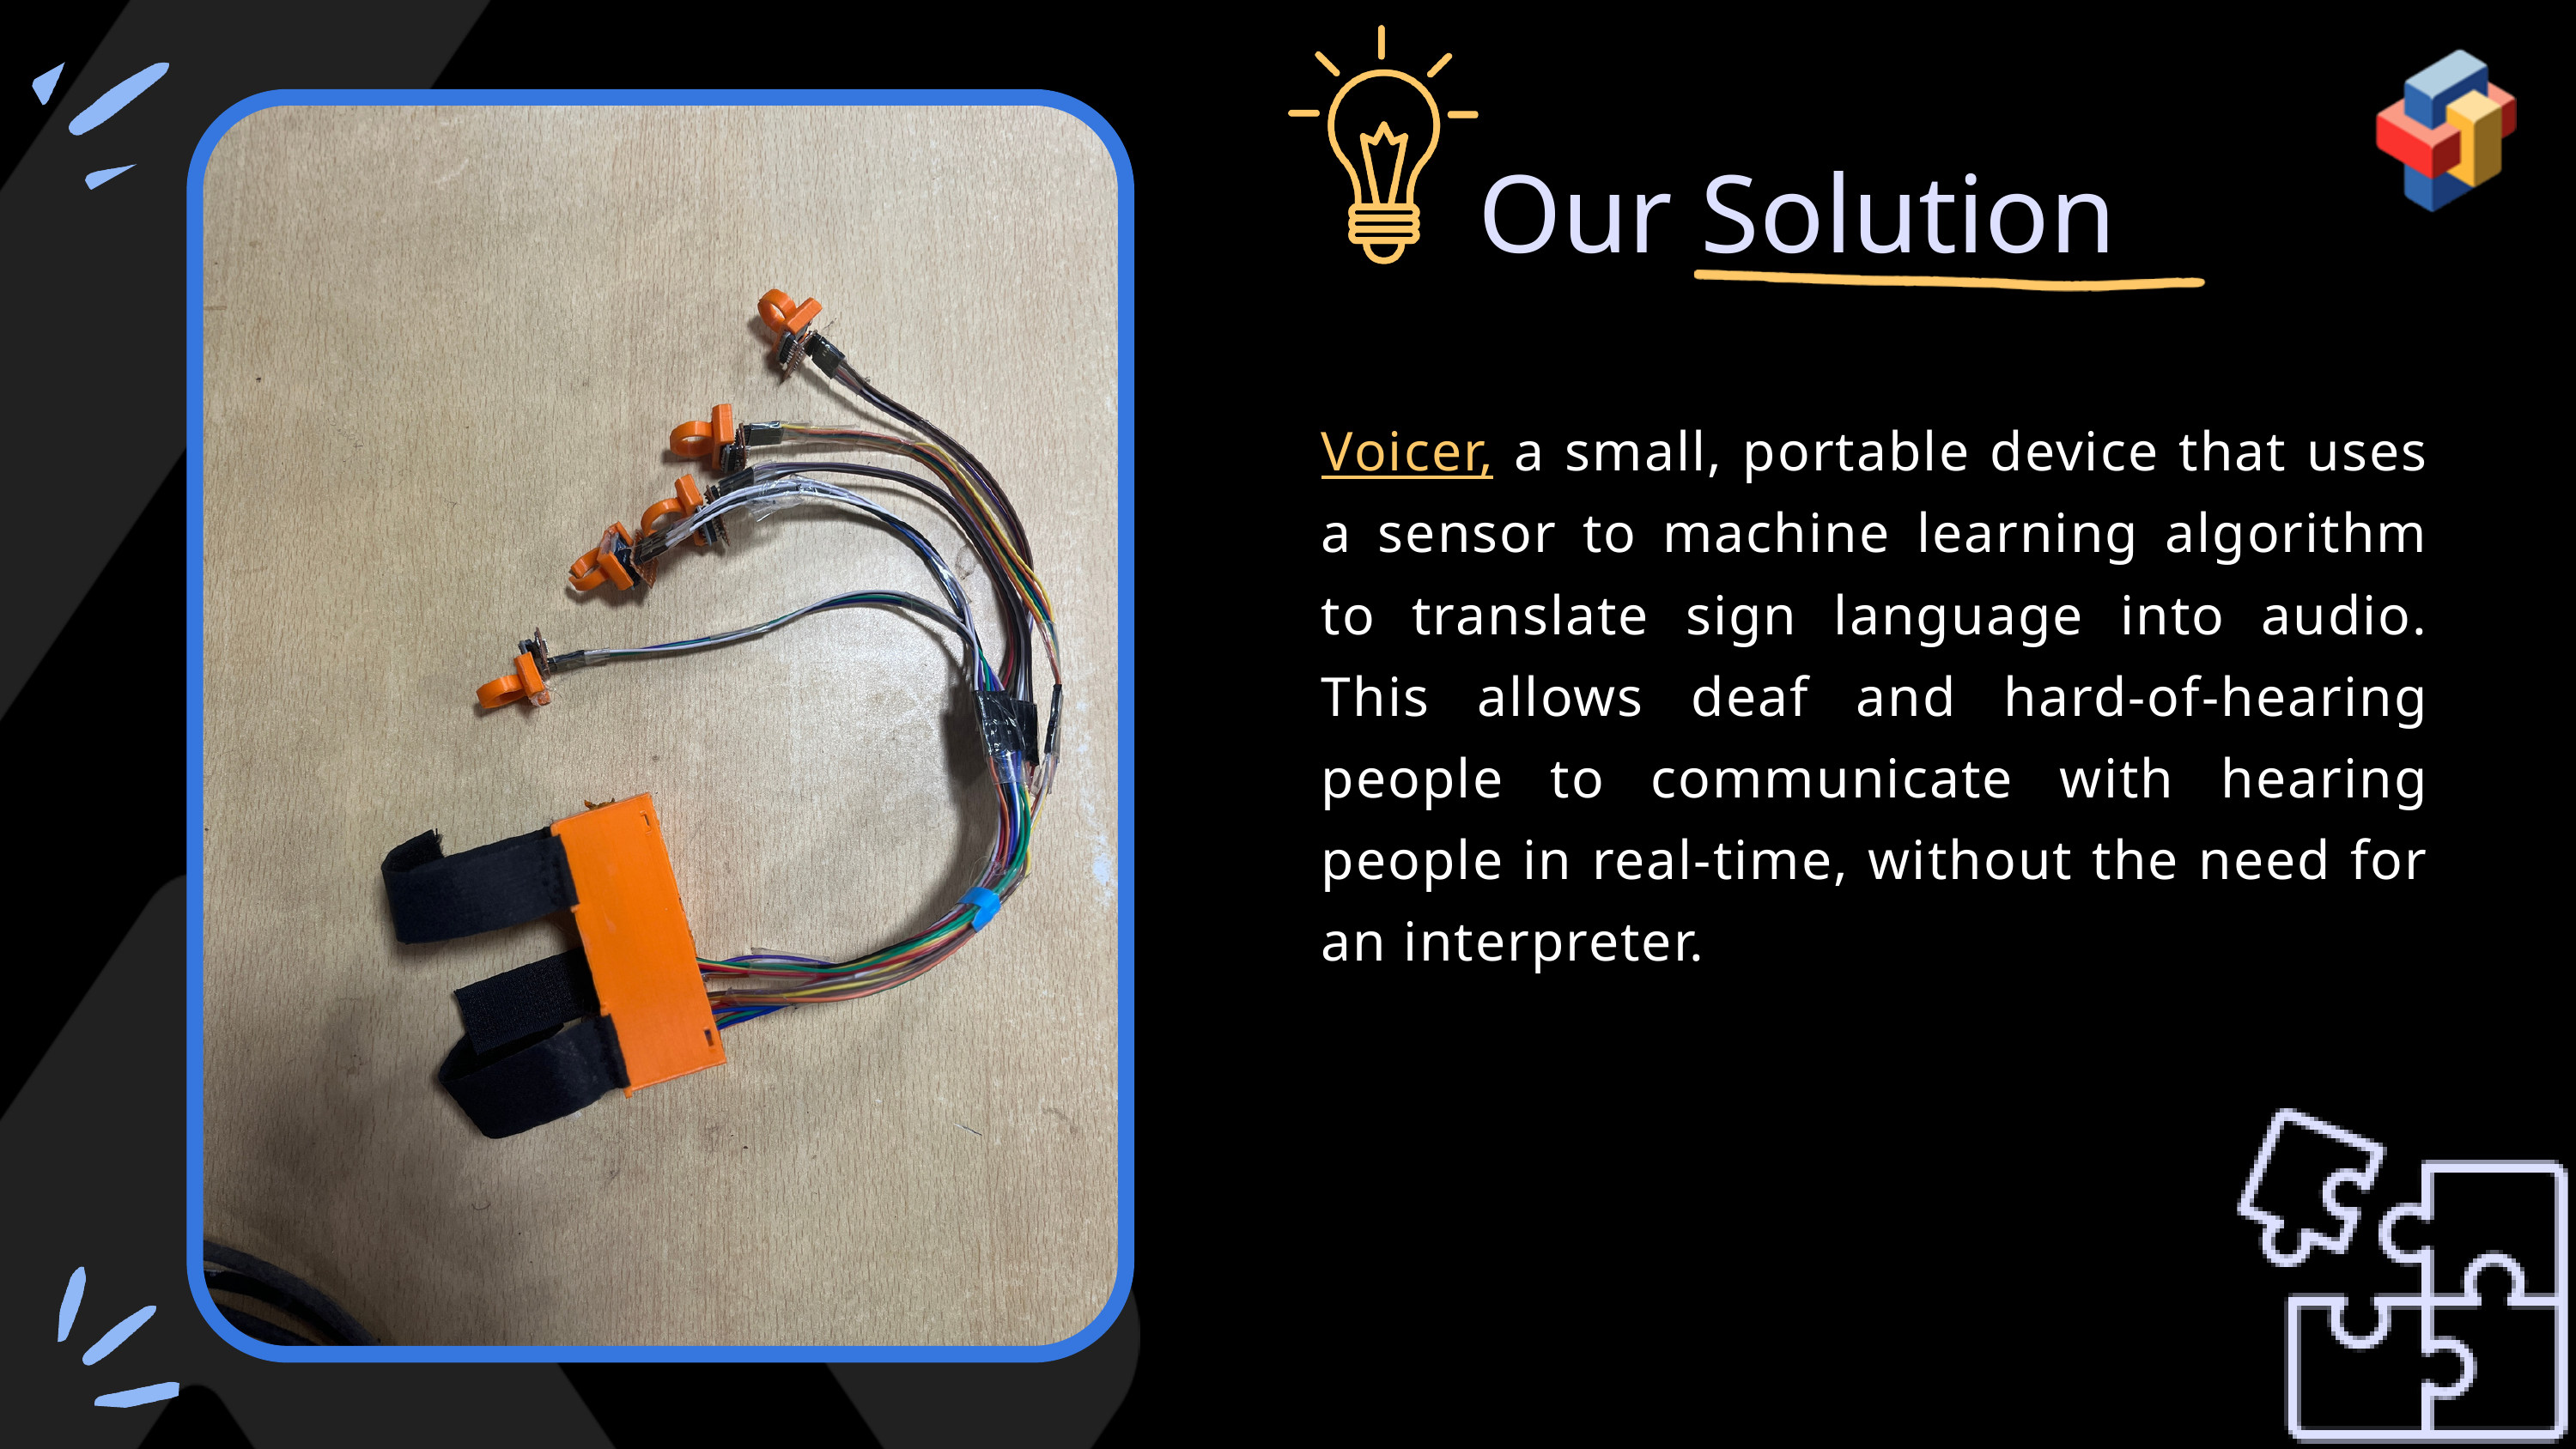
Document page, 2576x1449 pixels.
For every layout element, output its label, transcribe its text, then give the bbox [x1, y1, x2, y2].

text_box [2237, 1108, 2568, 1444]
text_box [53, 1265, 182, 1411]
text_box [29, 14, 191, 191]
text_box [1288, 25, 1479, 264]
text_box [186, 88, 1135, 1363]
text_box Our Solution [1478, 167, 2245, 275]
text_box [0, 0, 1140, 1449]
text_box [2372, 45, 2517, 217]
text_box [1693, 270, 2206, 292]
text_box Voicer, a small, portable device that uses a sensor to machine learning algorithm to translate sign language into audio. This allows deaf and hard-of-hearing people to communicate with hearing people in real-time, without the need for an interpreter. [1321, 400, 2432, 1053]
